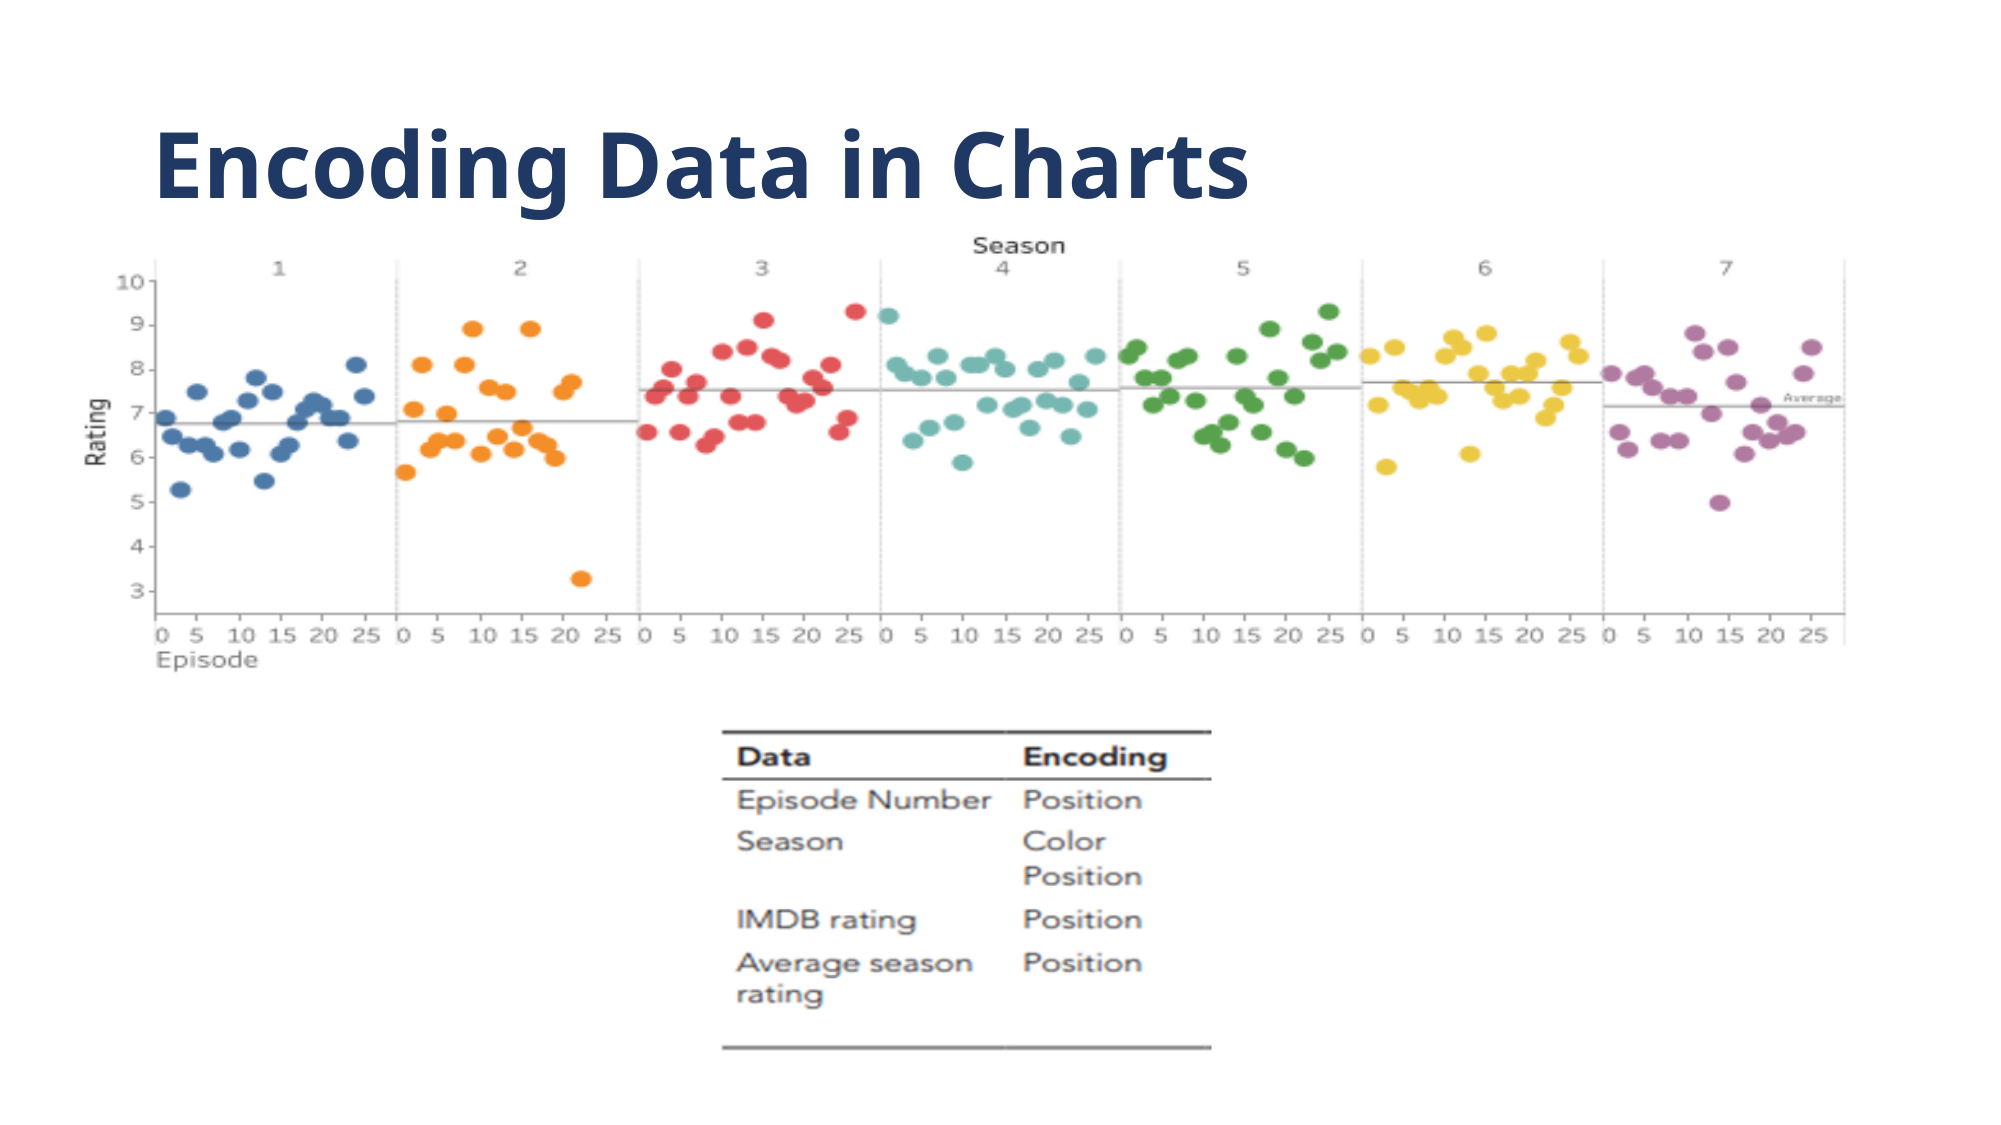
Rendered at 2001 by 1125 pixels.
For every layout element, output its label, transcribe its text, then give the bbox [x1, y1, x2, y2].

picture [658, 726, 1240, 1071]
picture [18, 226, 1924, 679]
title Encoding Data in Charts [137, 59, 1863, 226]
